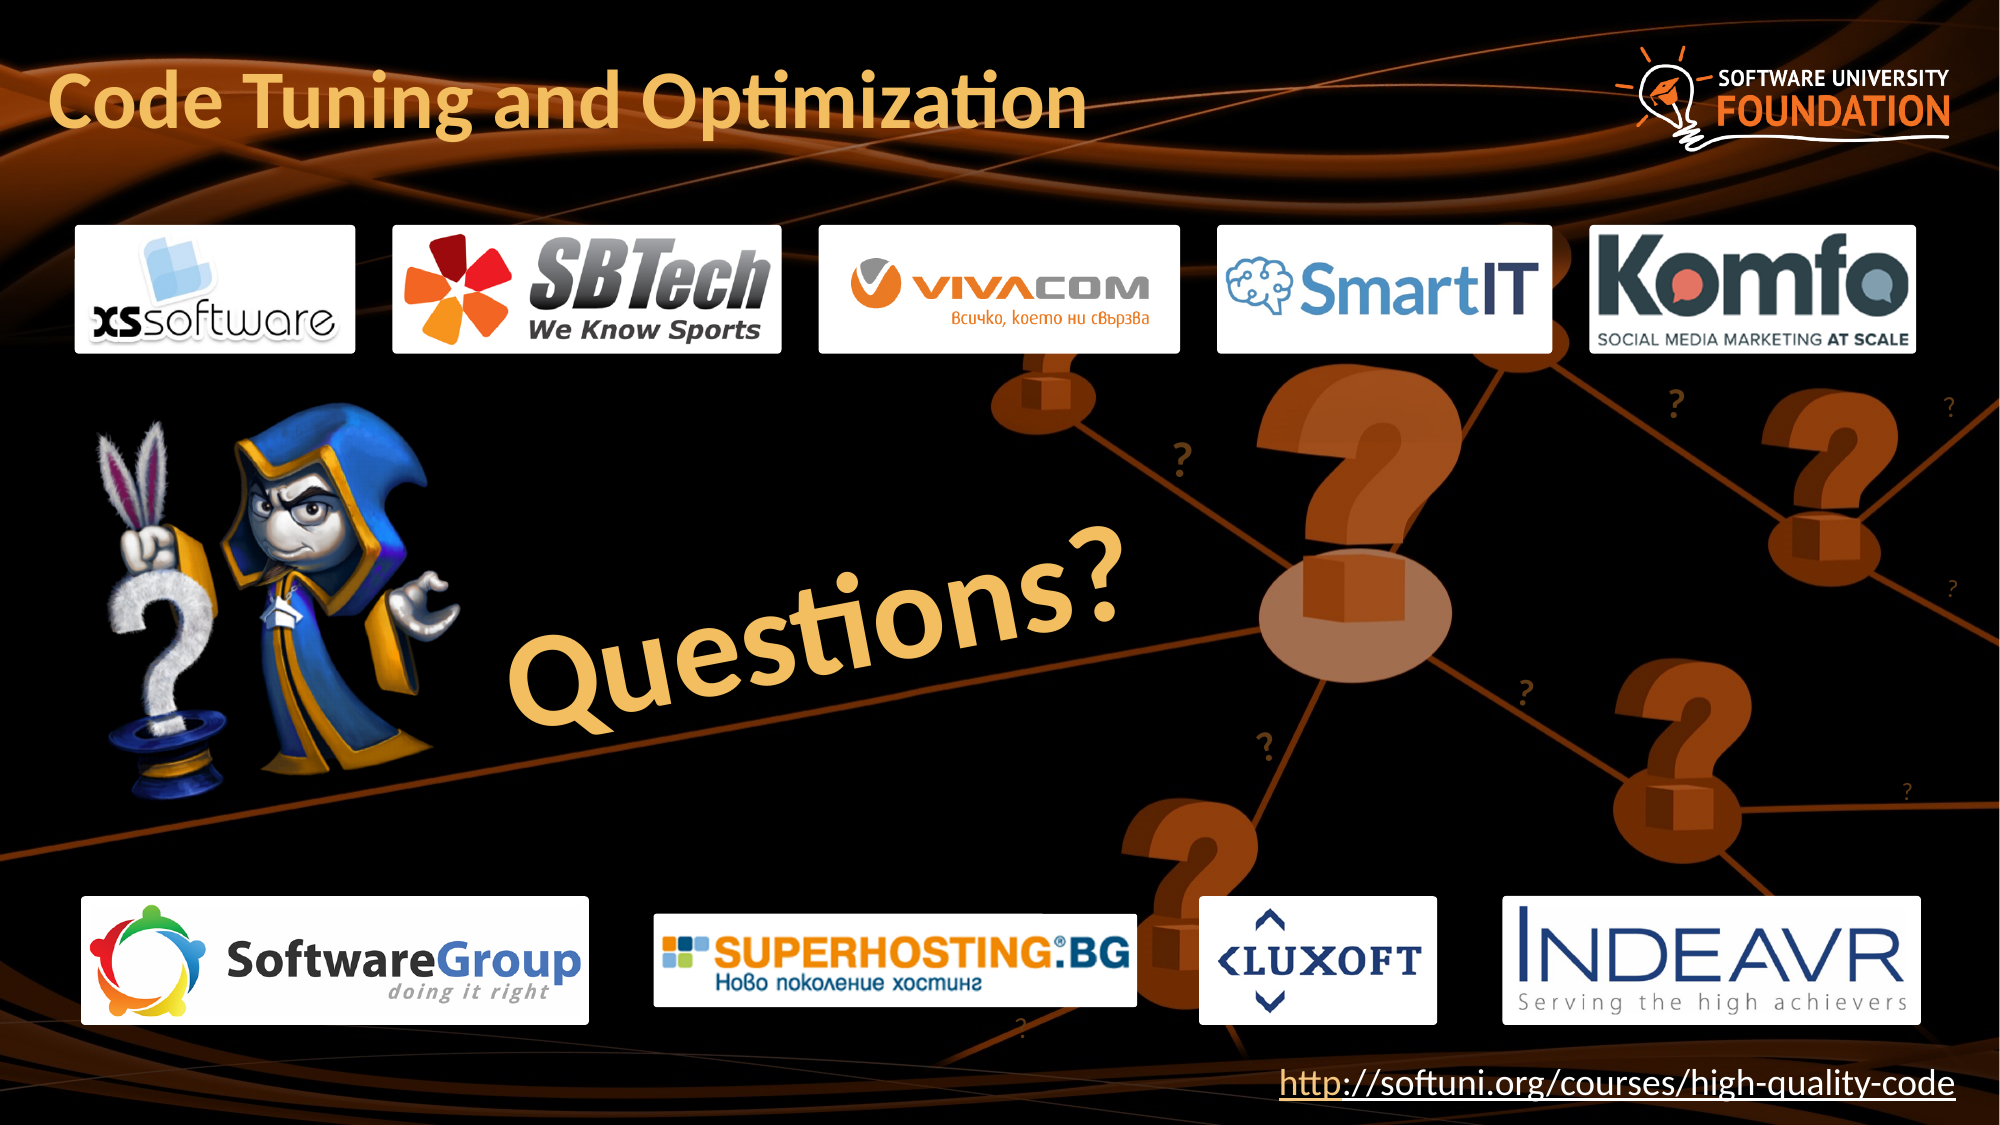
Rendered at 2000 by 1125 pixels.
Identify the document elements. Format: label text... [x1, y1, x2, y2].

list http://softuni.org/courses/high-quality-code [250, 1050, 1971, 1110]
title Code Tuning and Optimization [30, 19, 1595, 185]
picture [0, 0, 2000, 1125]
